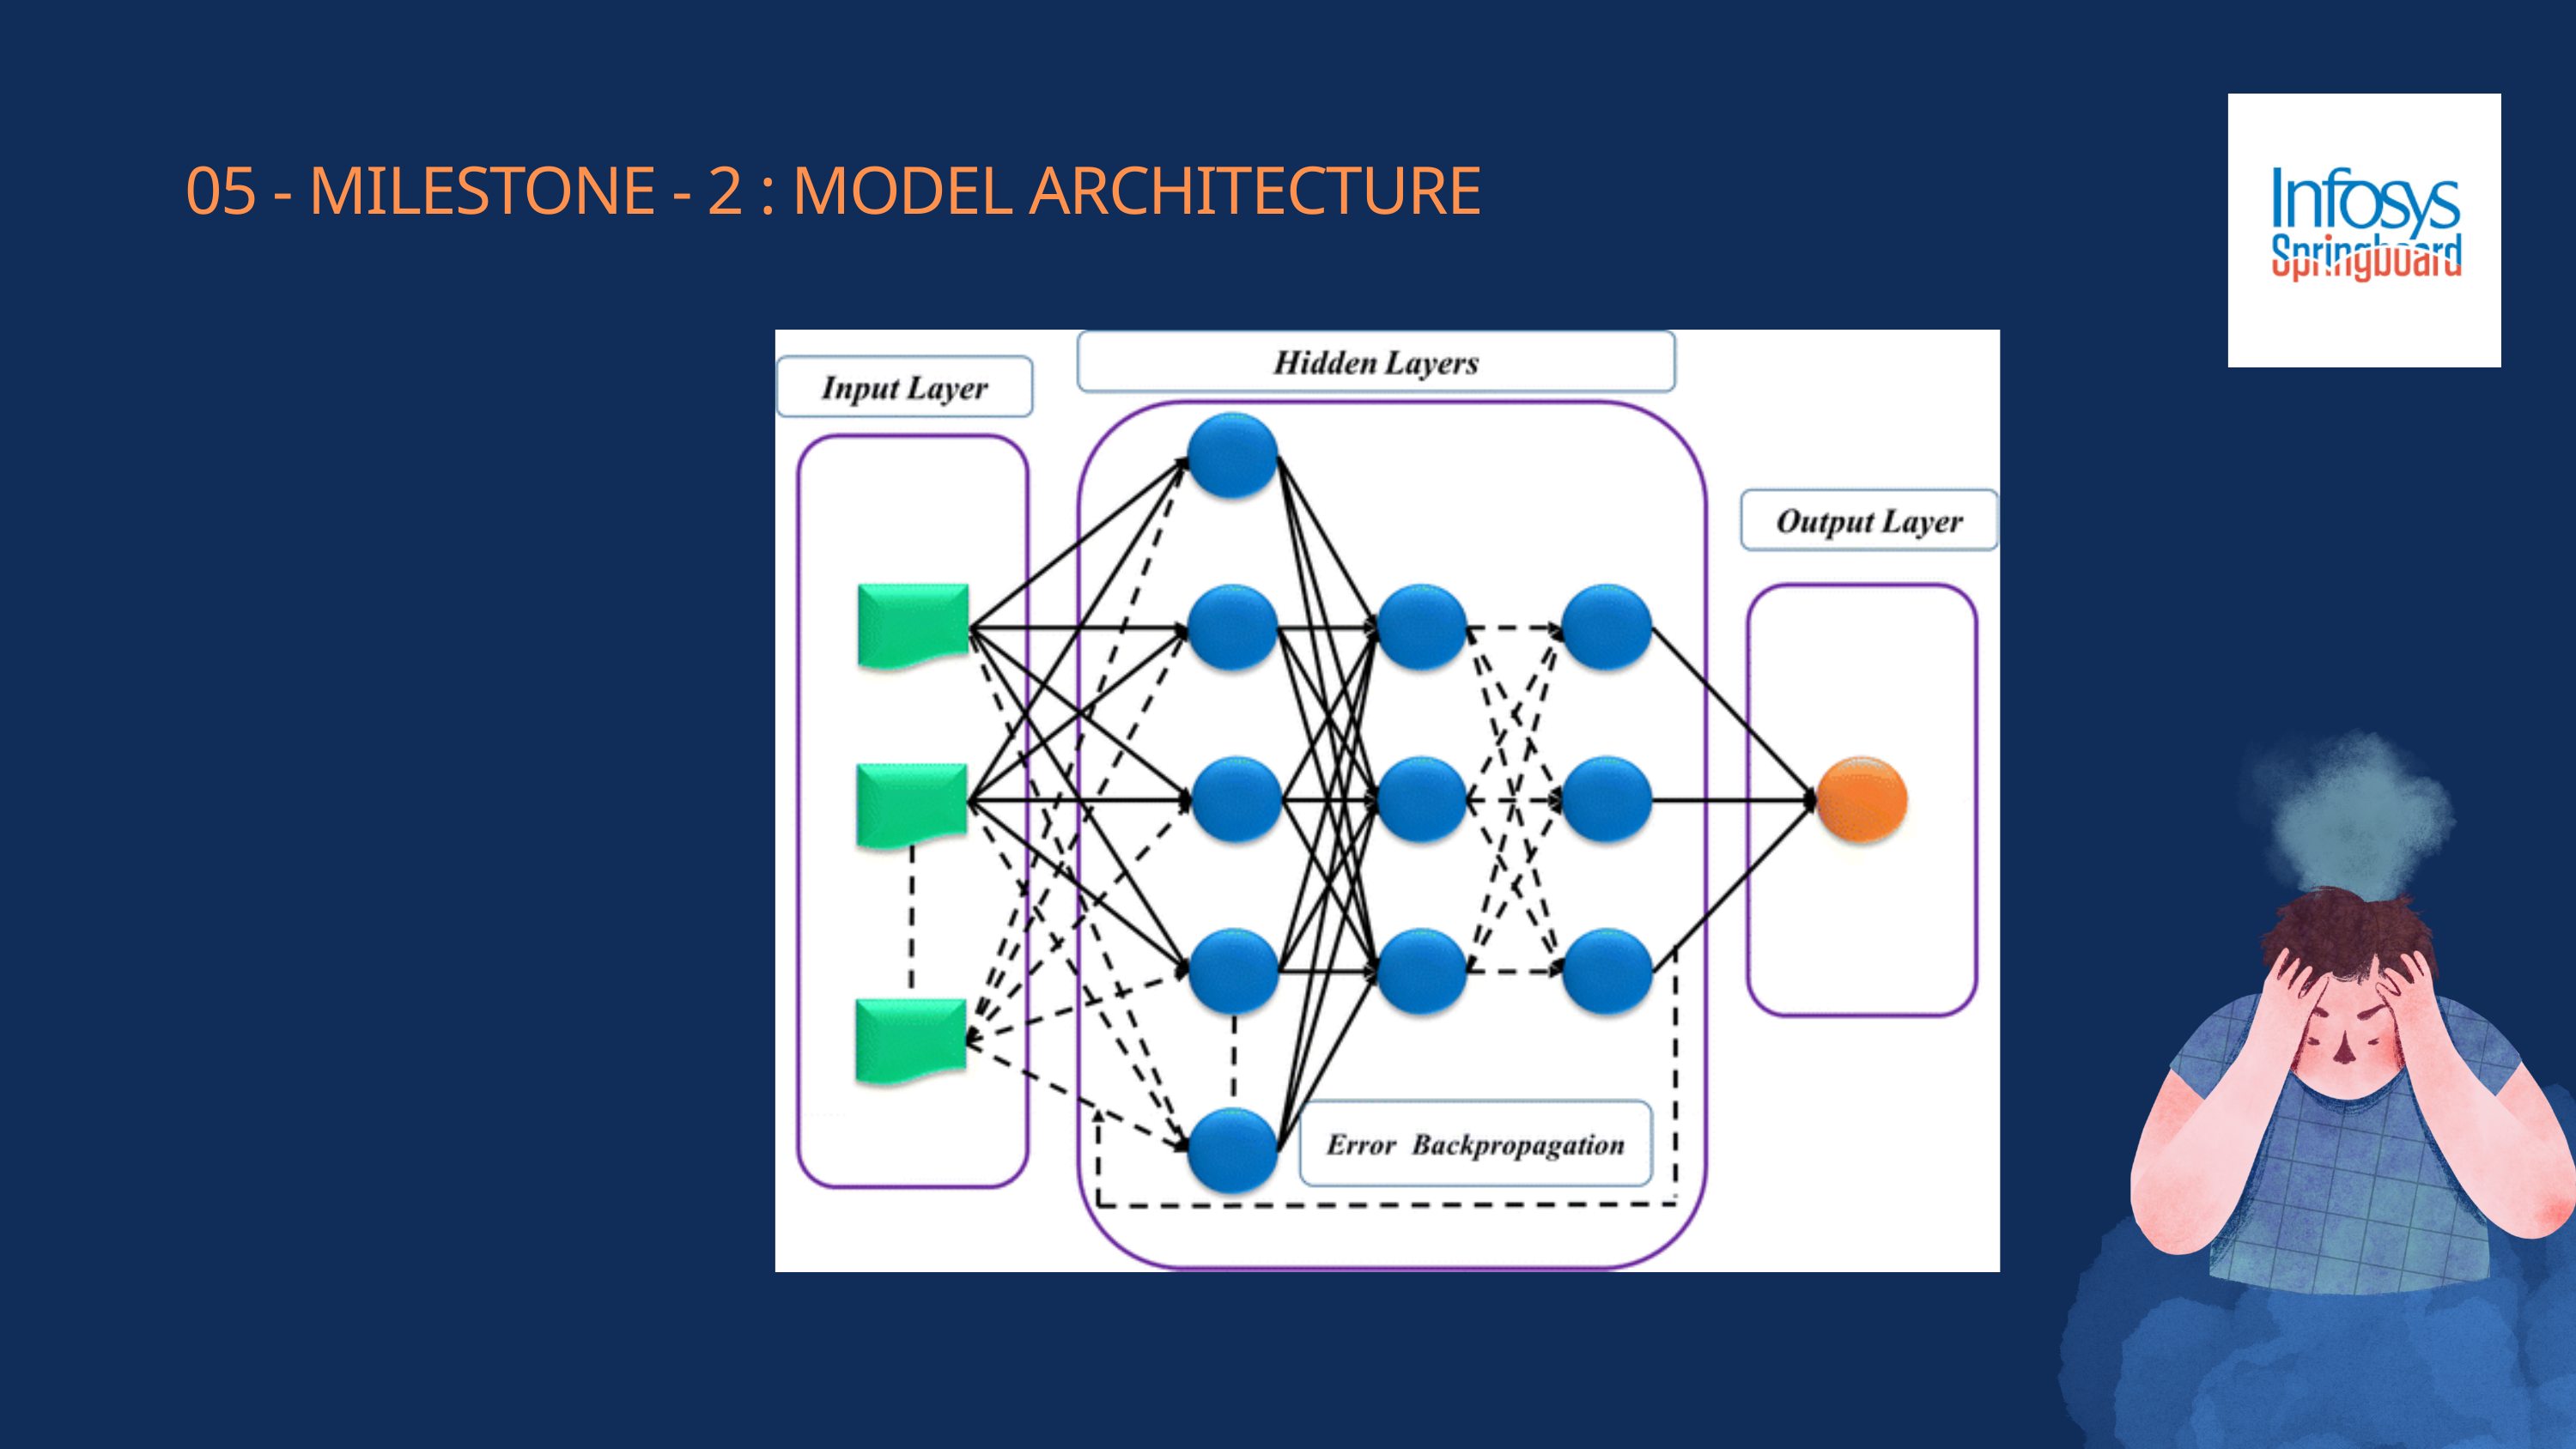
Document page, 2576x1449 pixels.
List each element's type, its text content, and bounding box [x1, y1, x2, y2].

text_box 05 - MILESTONE - 2 : MODEL ARCHITECTURE [144, 135, 1507, 227]
text_box [775, 330, 2001, 1272]
text_box [2054, 1070, 2576, 1449]
text_box [2130, 725, 2576, 1304]
text_box [2227, 94, 2501, 367]
